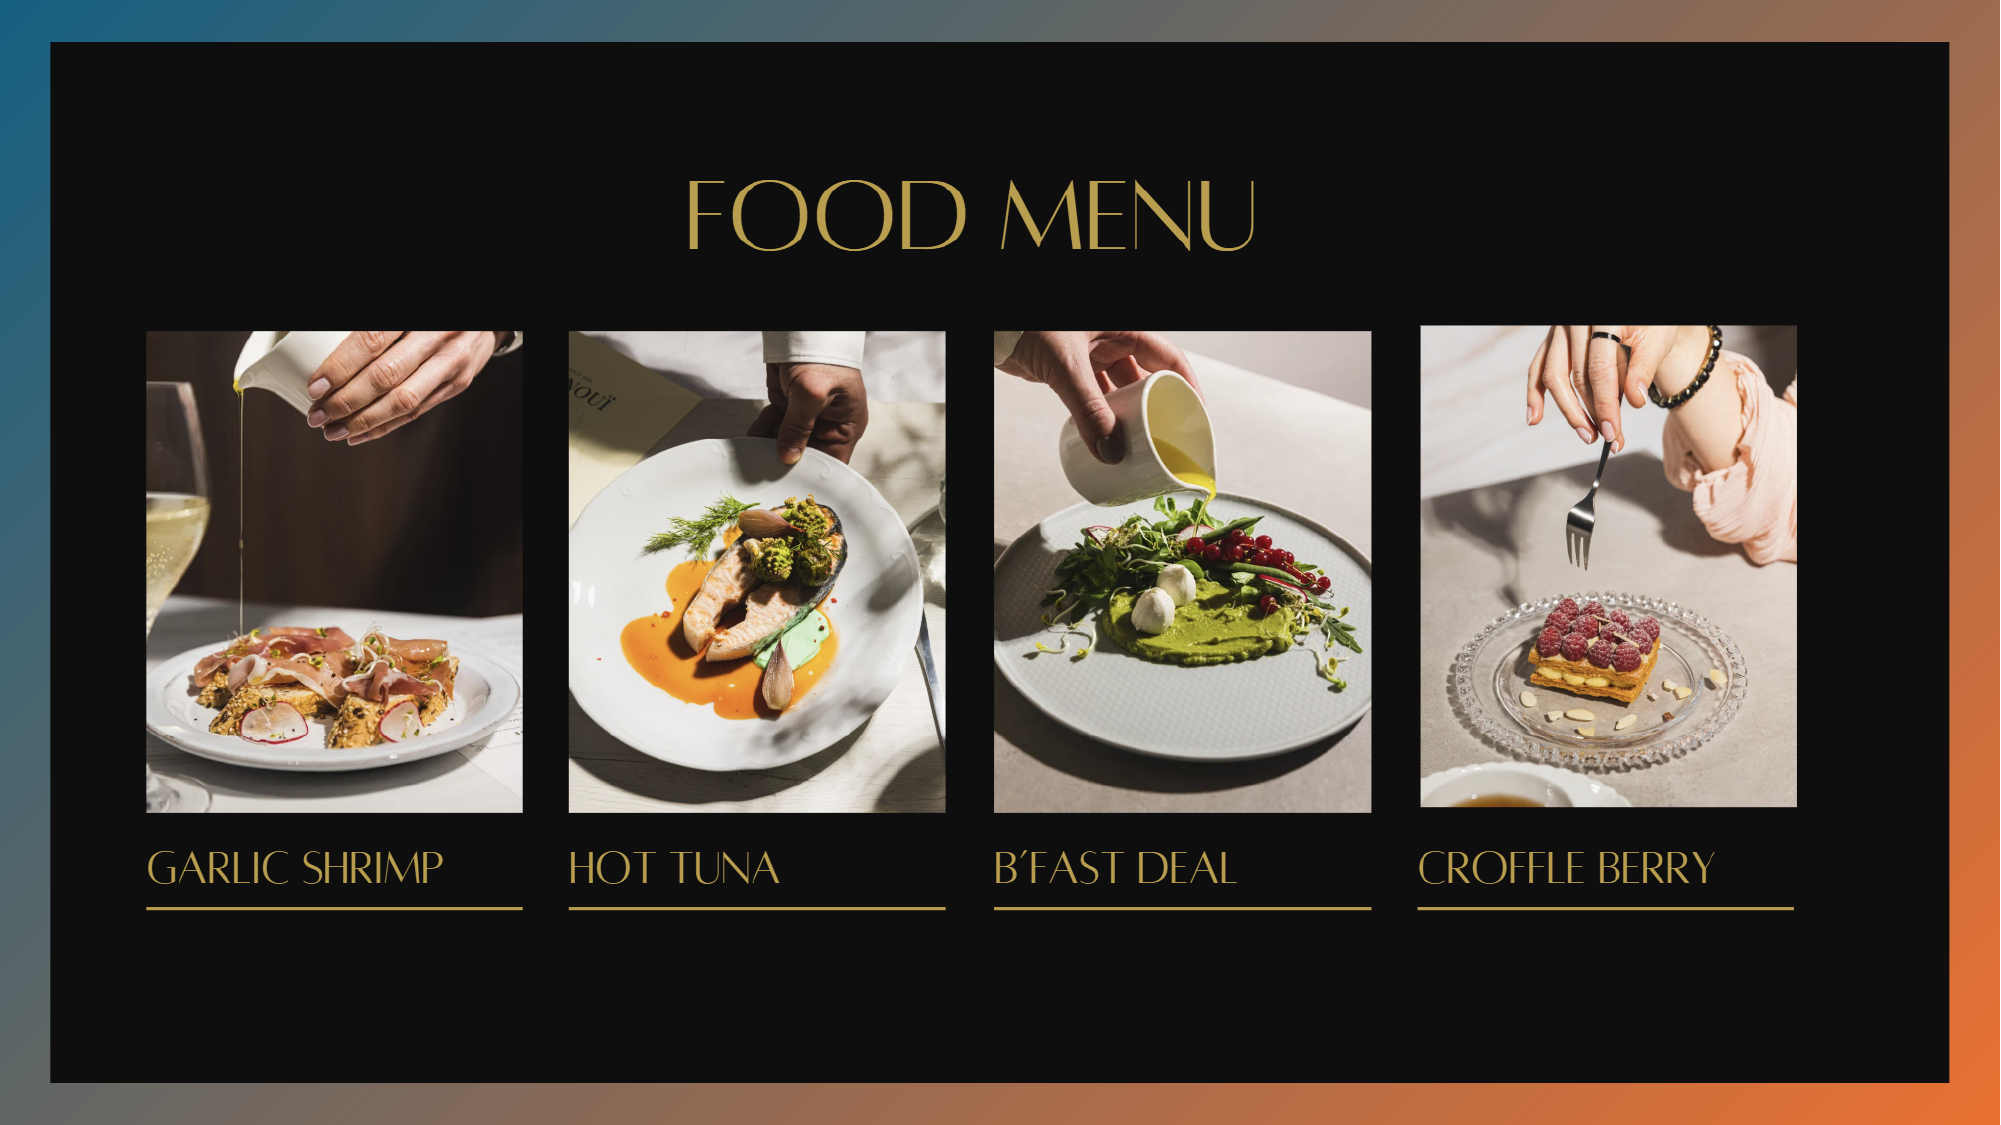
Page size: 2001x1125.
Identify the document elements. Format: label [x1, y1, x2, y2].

picture [49, 42, 1951, 1083]
text_box [0, 0, 2000, 1125]
